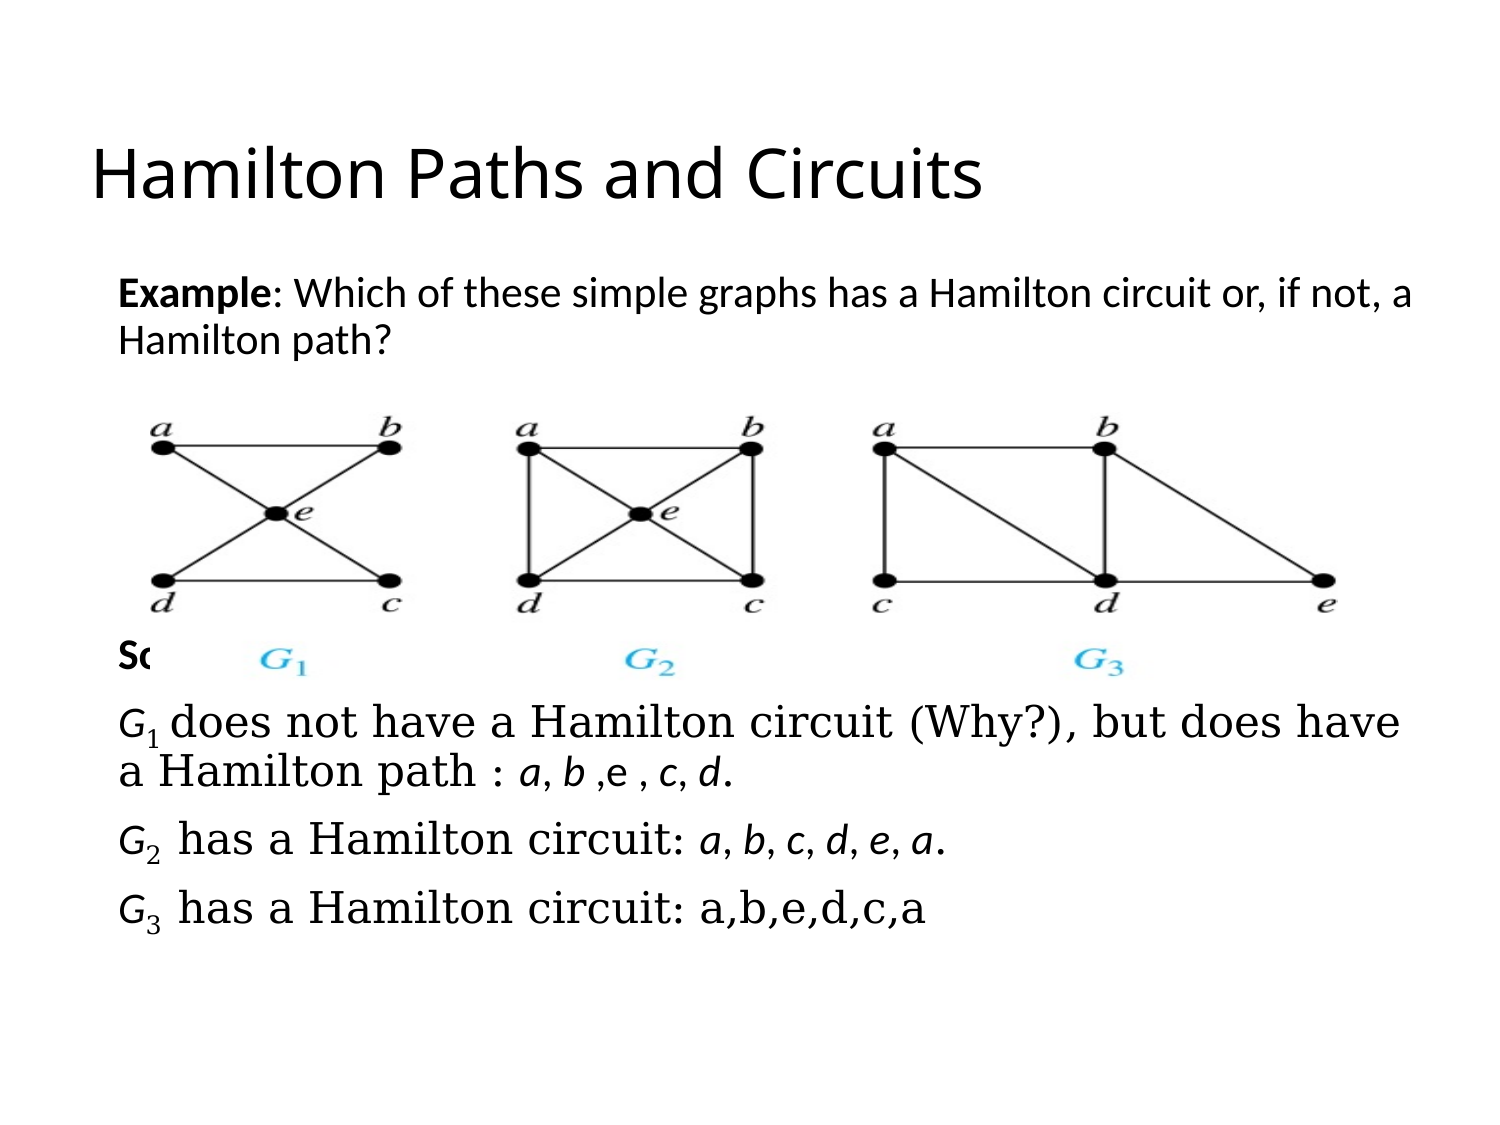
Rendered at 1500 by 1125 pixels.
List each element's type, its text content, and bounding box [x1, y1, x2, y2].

title Hamilton Paths and Circuits [75, 115, 1425, 238]
picture [149, 412, 1338, 682]
list Example: Which of these simple graphs has a Hamilton circuit or, if not, a Hamilton path? Solution: G1 does not have a Hamilton circuit (Why?), but does have a Hamilton path : a, b ,e , c, d. G2 has a Hamilton circuit: a, b, c, d, e, a. G3 has a Hamilton circuit: a,b,e,d,c,a [75, 262, 1450, 1088]
